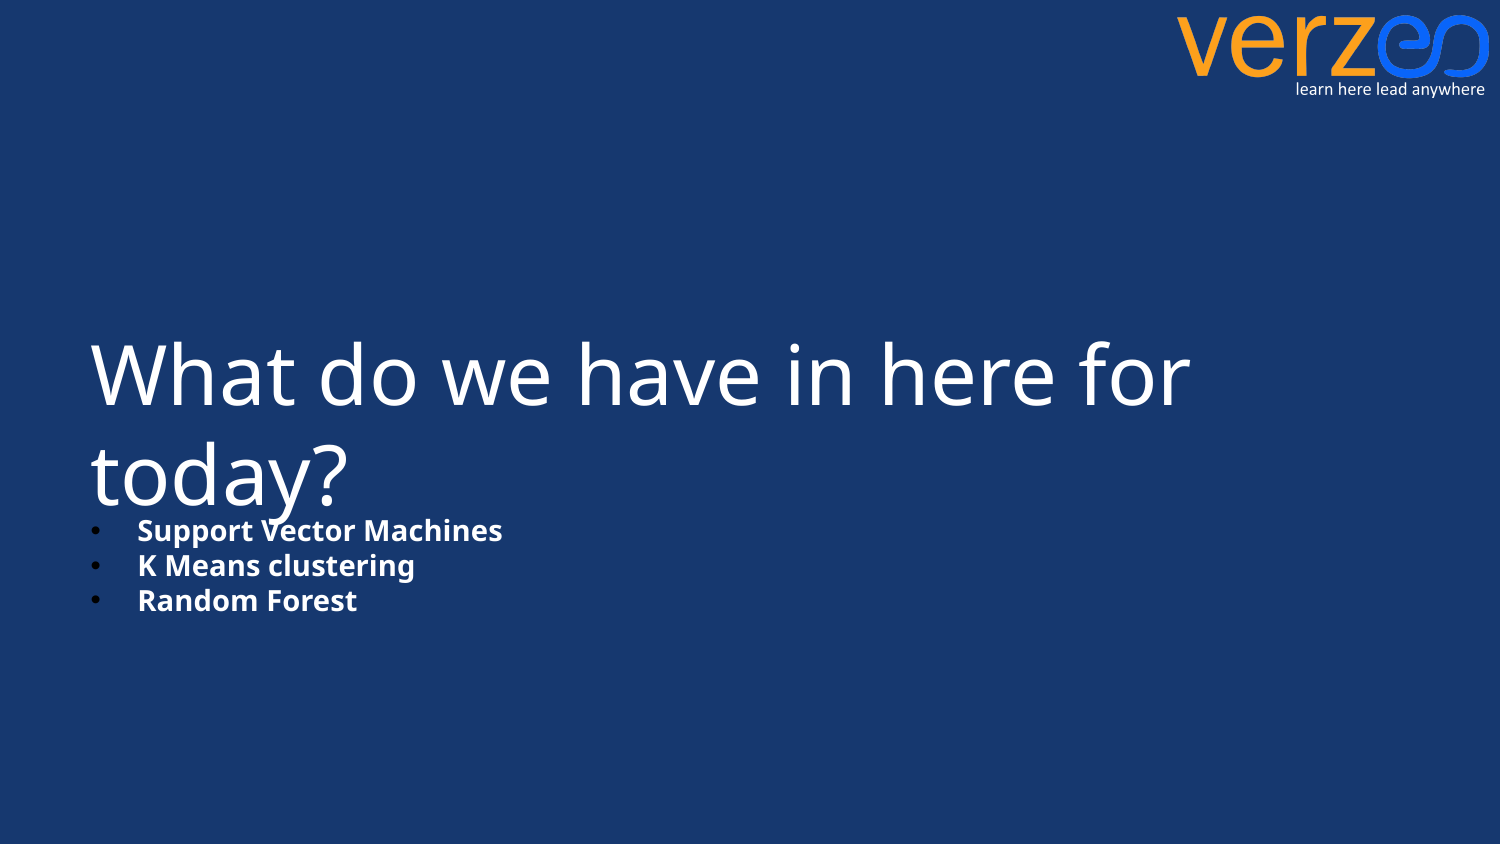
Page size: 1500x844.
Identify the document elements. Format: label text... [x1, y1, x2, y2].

title What do we have in here for today? [75, 338, 1425, 505]
text_box Support Vector Machines K Means clustering Random Forest [75, 504, 1397, 662]
picture [1177, 15, 1489, 98]
